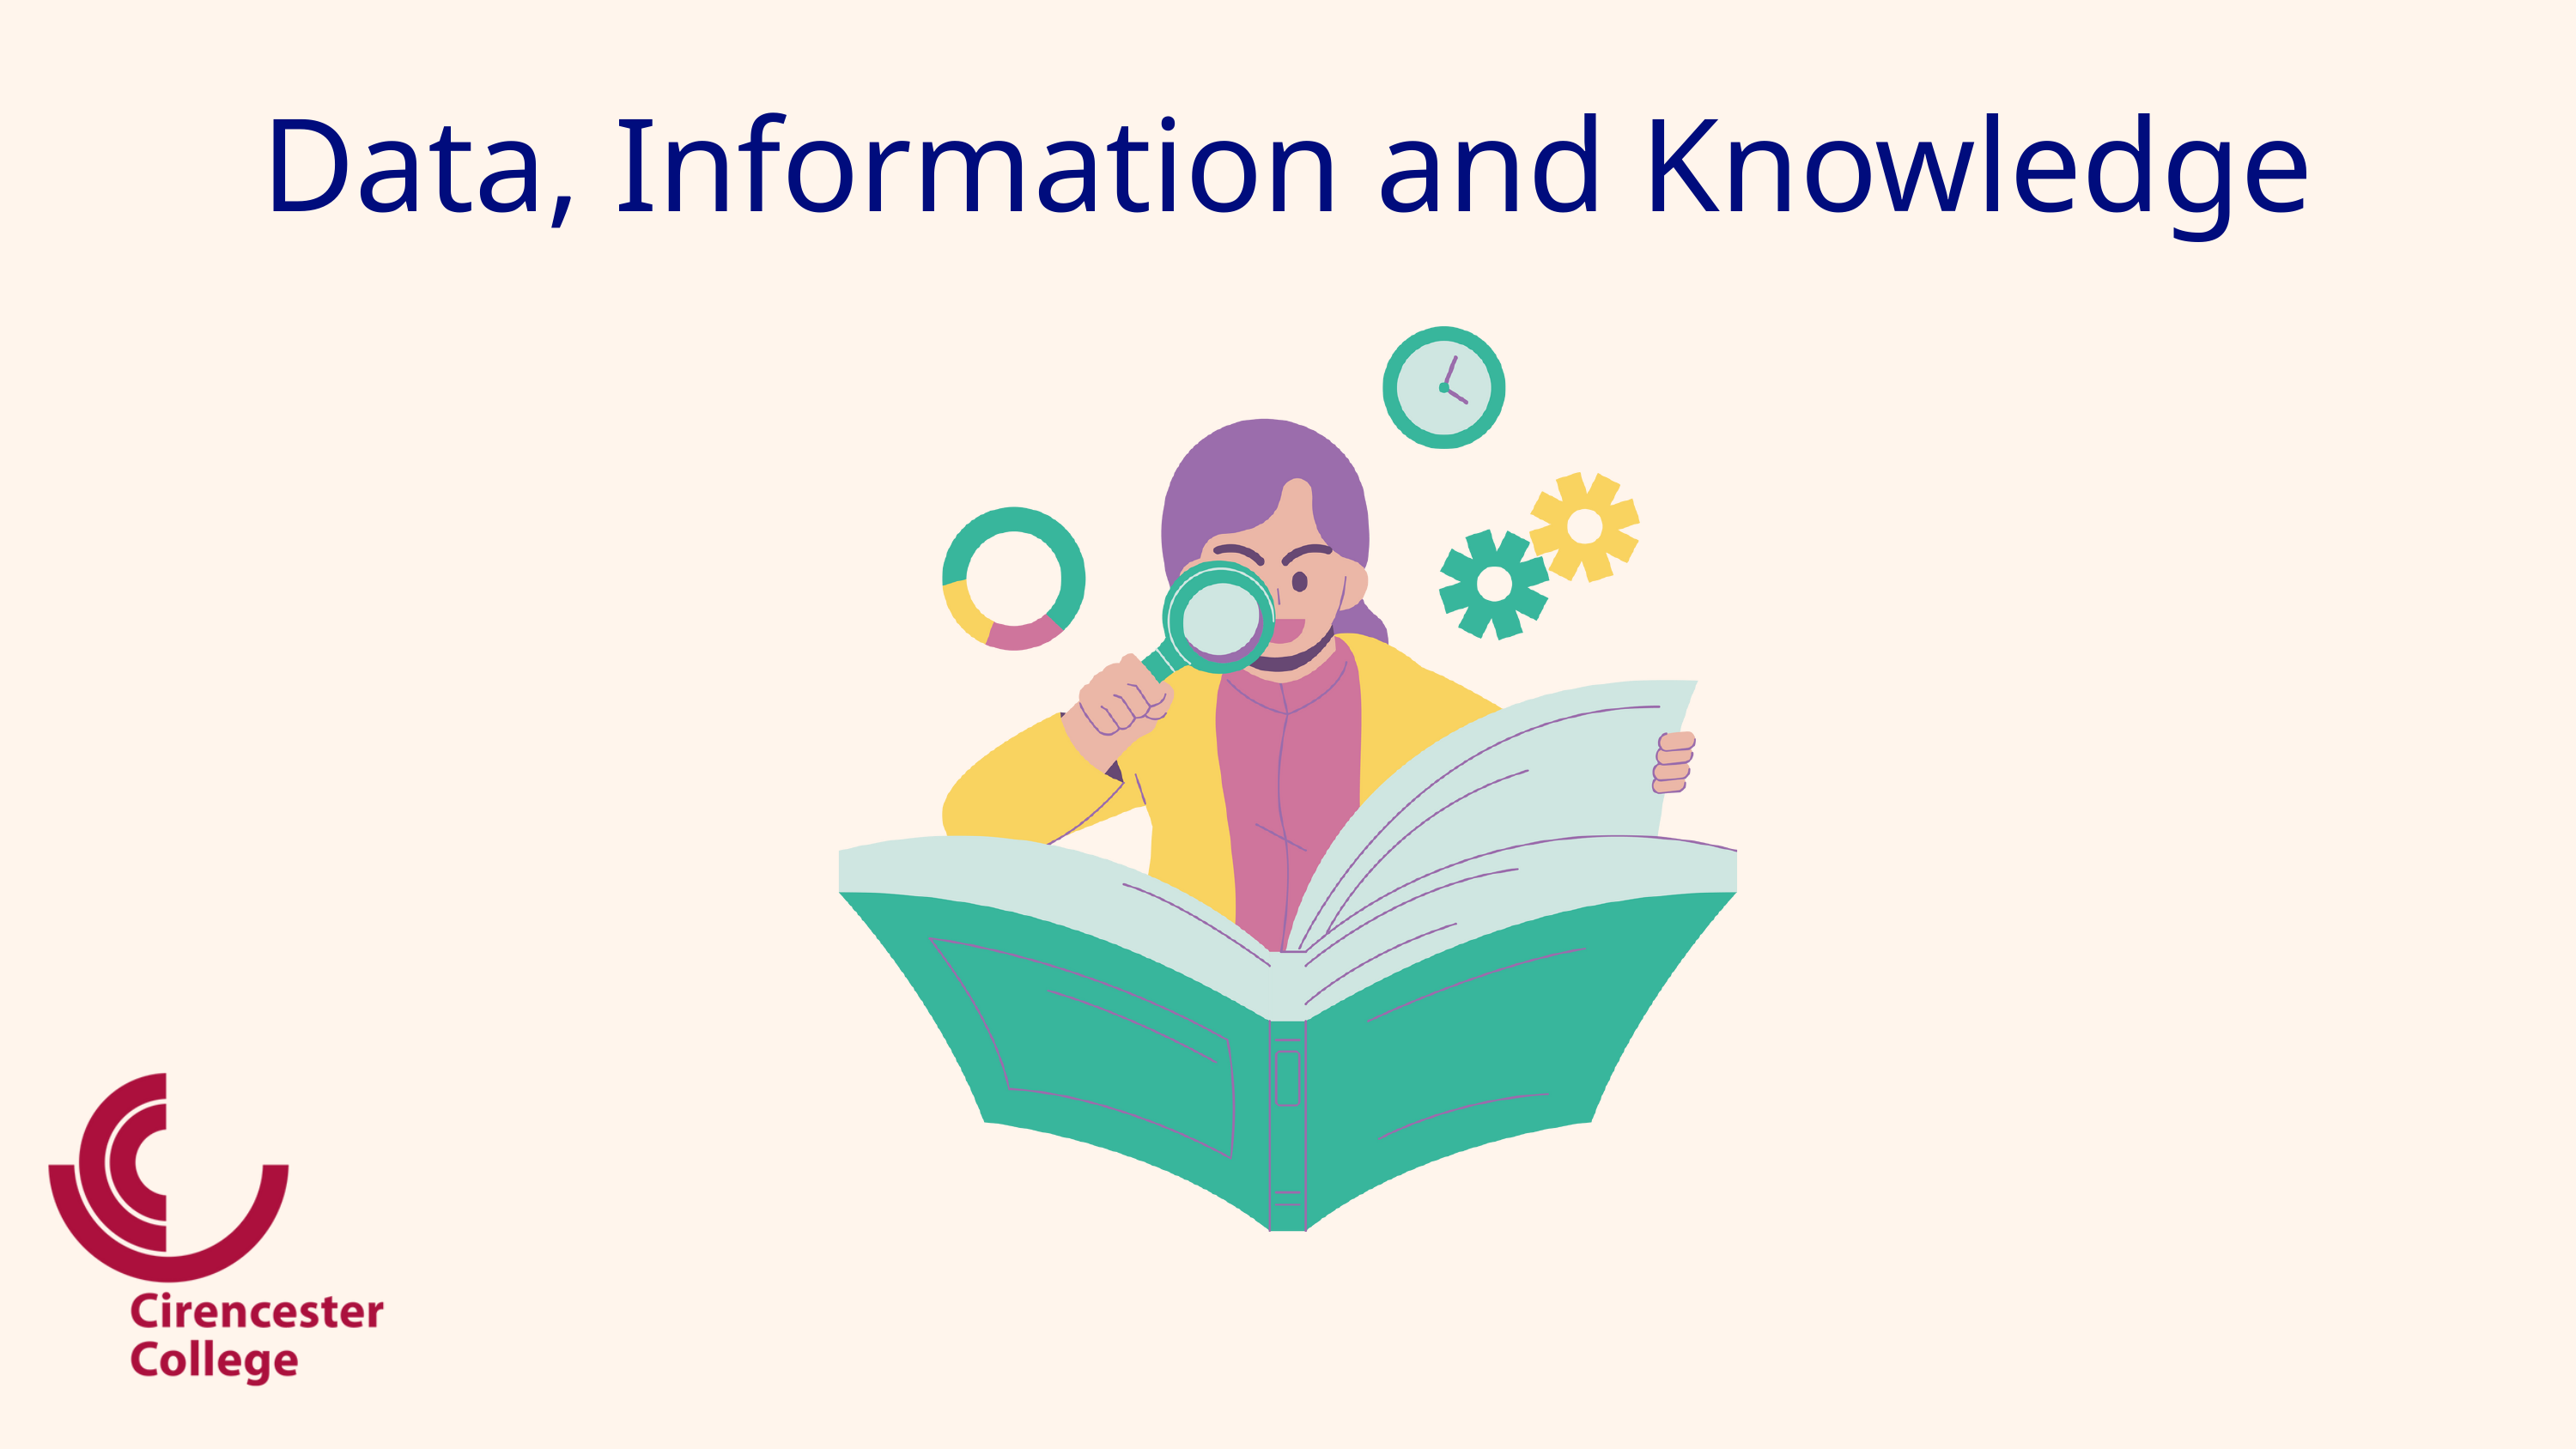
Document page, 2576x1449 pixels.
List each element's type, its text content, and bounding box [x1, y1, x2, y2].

text_box [34, 1049, 398, 1413]
text_box [838, 326, 1738, 1232]
text_box Data, Information and Knowledge [239, 57, 2337, 238]
